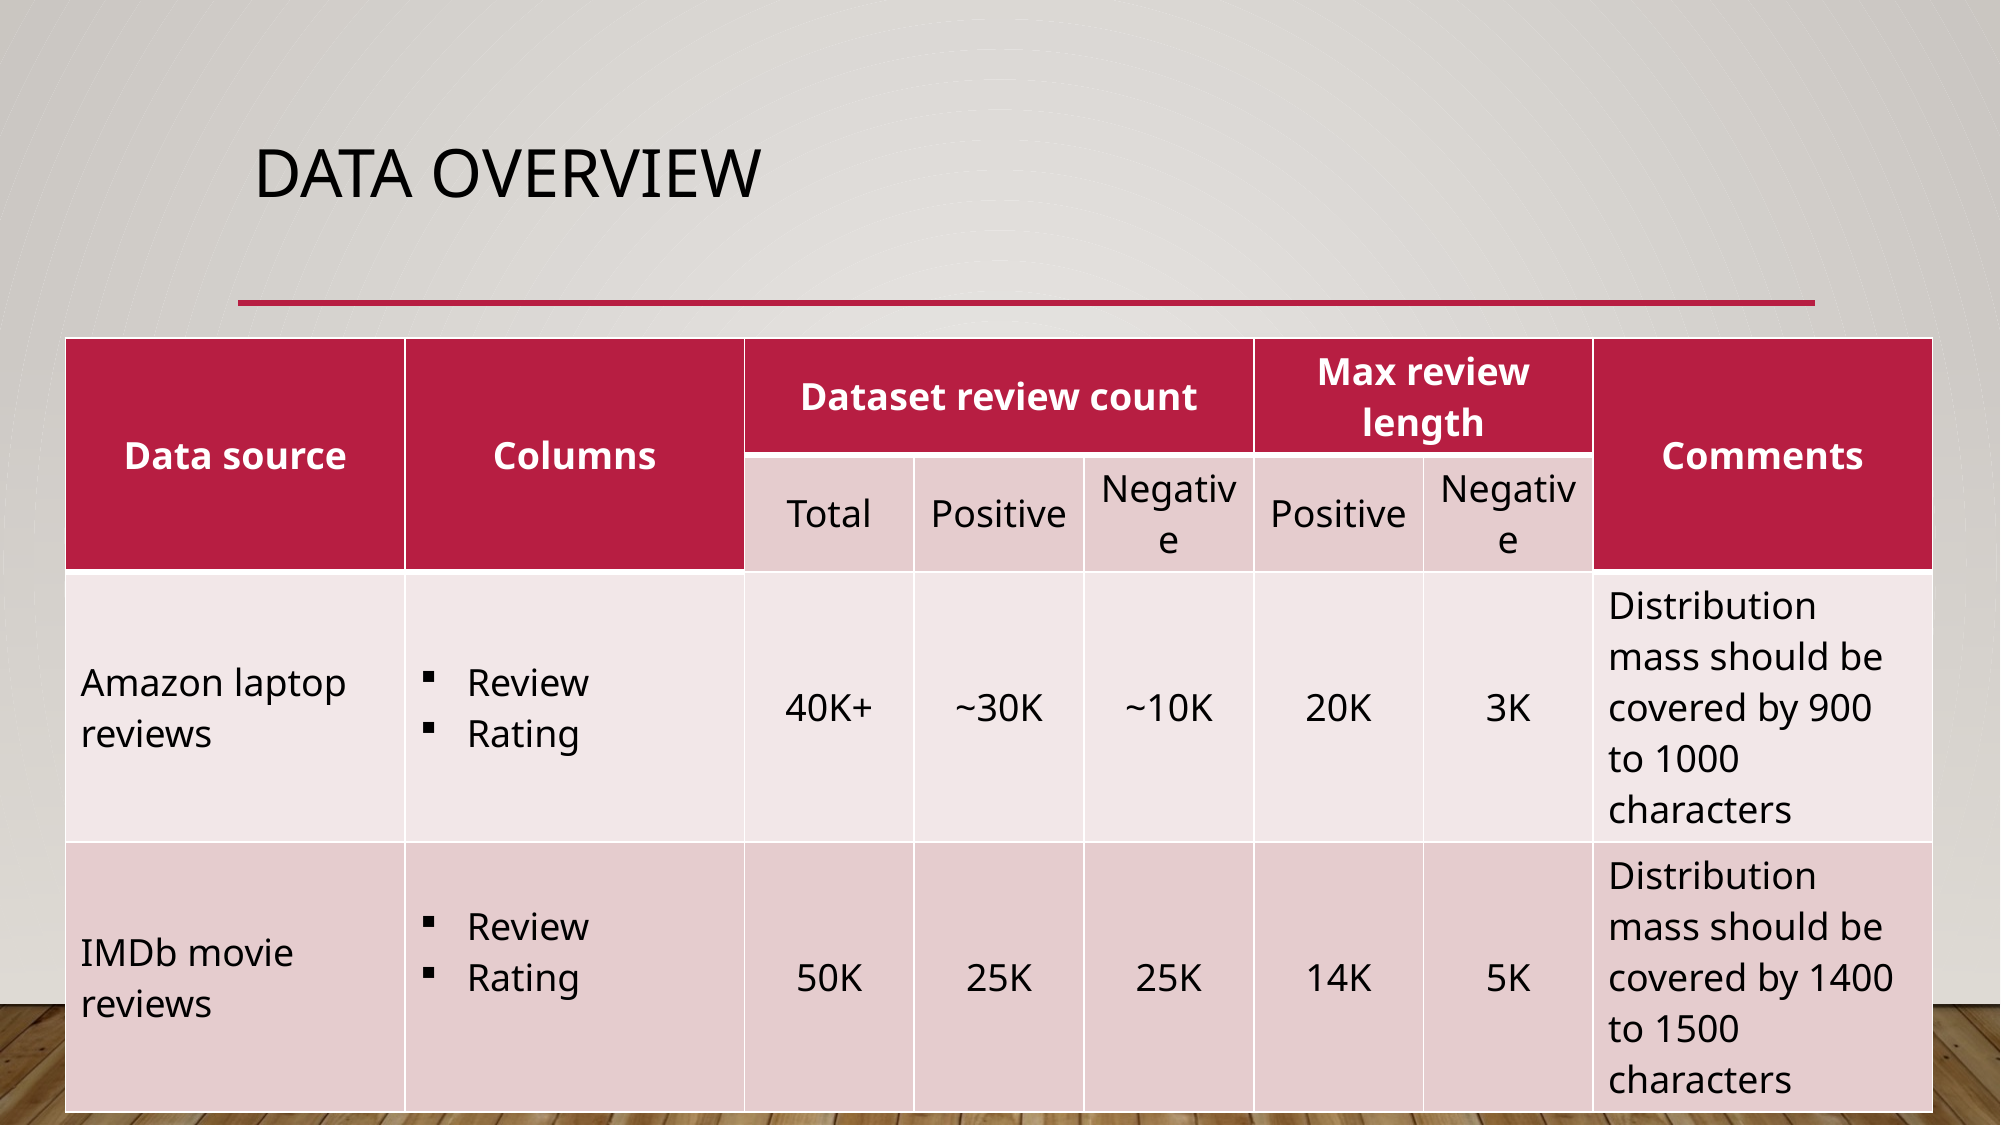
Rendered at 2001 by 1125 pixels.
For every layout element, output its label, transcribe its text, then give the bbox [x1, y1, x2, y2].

table_cell Total [745, 458, 913, 571]
table_cell 3K [1424, 573, 1592, 841]
table_cell 25K [1085, 843, 1253, 1111]
picture [0, 1004, 2000, 1125]
table_cell Positive [1255, 458, 1423, 571]
table_cell Distribution mass should be covered by 1400 to 1500 characters [1594, 843, 1932, 1111]
table_header Columns [406, 339, 744, 569]
table_cell 5K [1424, 843, 1592, 1111]
title Data overview [238, 131, 1814, 305]
table_cell Review Rating [406, 843, 744, 1111]
table_cell Distribution mass should be covered by 900 to 1000 characters [1594, 575, 1932, 841]
table_cell 25K [915, 843, 1083, 1111]
table_cell 20K [1255, 573, 1423, 841]
table_cell Negative [1085, 458, 1253, 571]
table_cell 50K [745, 843, 913, 1111]
table_cell ~30K [915, 573, 1083, 841]
table_cell IMDb movie reviews [66, 843, 404, 1111]
table_cell Review Rating [406, 575, 744, 841]
table_header Data source [66, 339, 404, 569]
table_cell Amazon laptop reviews [66, 575, 404, 841]
table_cell Positive [915, 458, 1083, 571]
table_header Comments [1594, 339, 1932, 569]
table_header Dataset review count [745, 339, 1253, 452]
table_cell 40K+ [745, 573, 913, 841]
table_cell ~10K [1085, 573, 1253, 841]
table_cell 14K [1255, 843, 1423, 1111]
table_header Max review length [1255, 339, 1592, 452]
table_cell Negative [1424, 458, 1592, 571]
